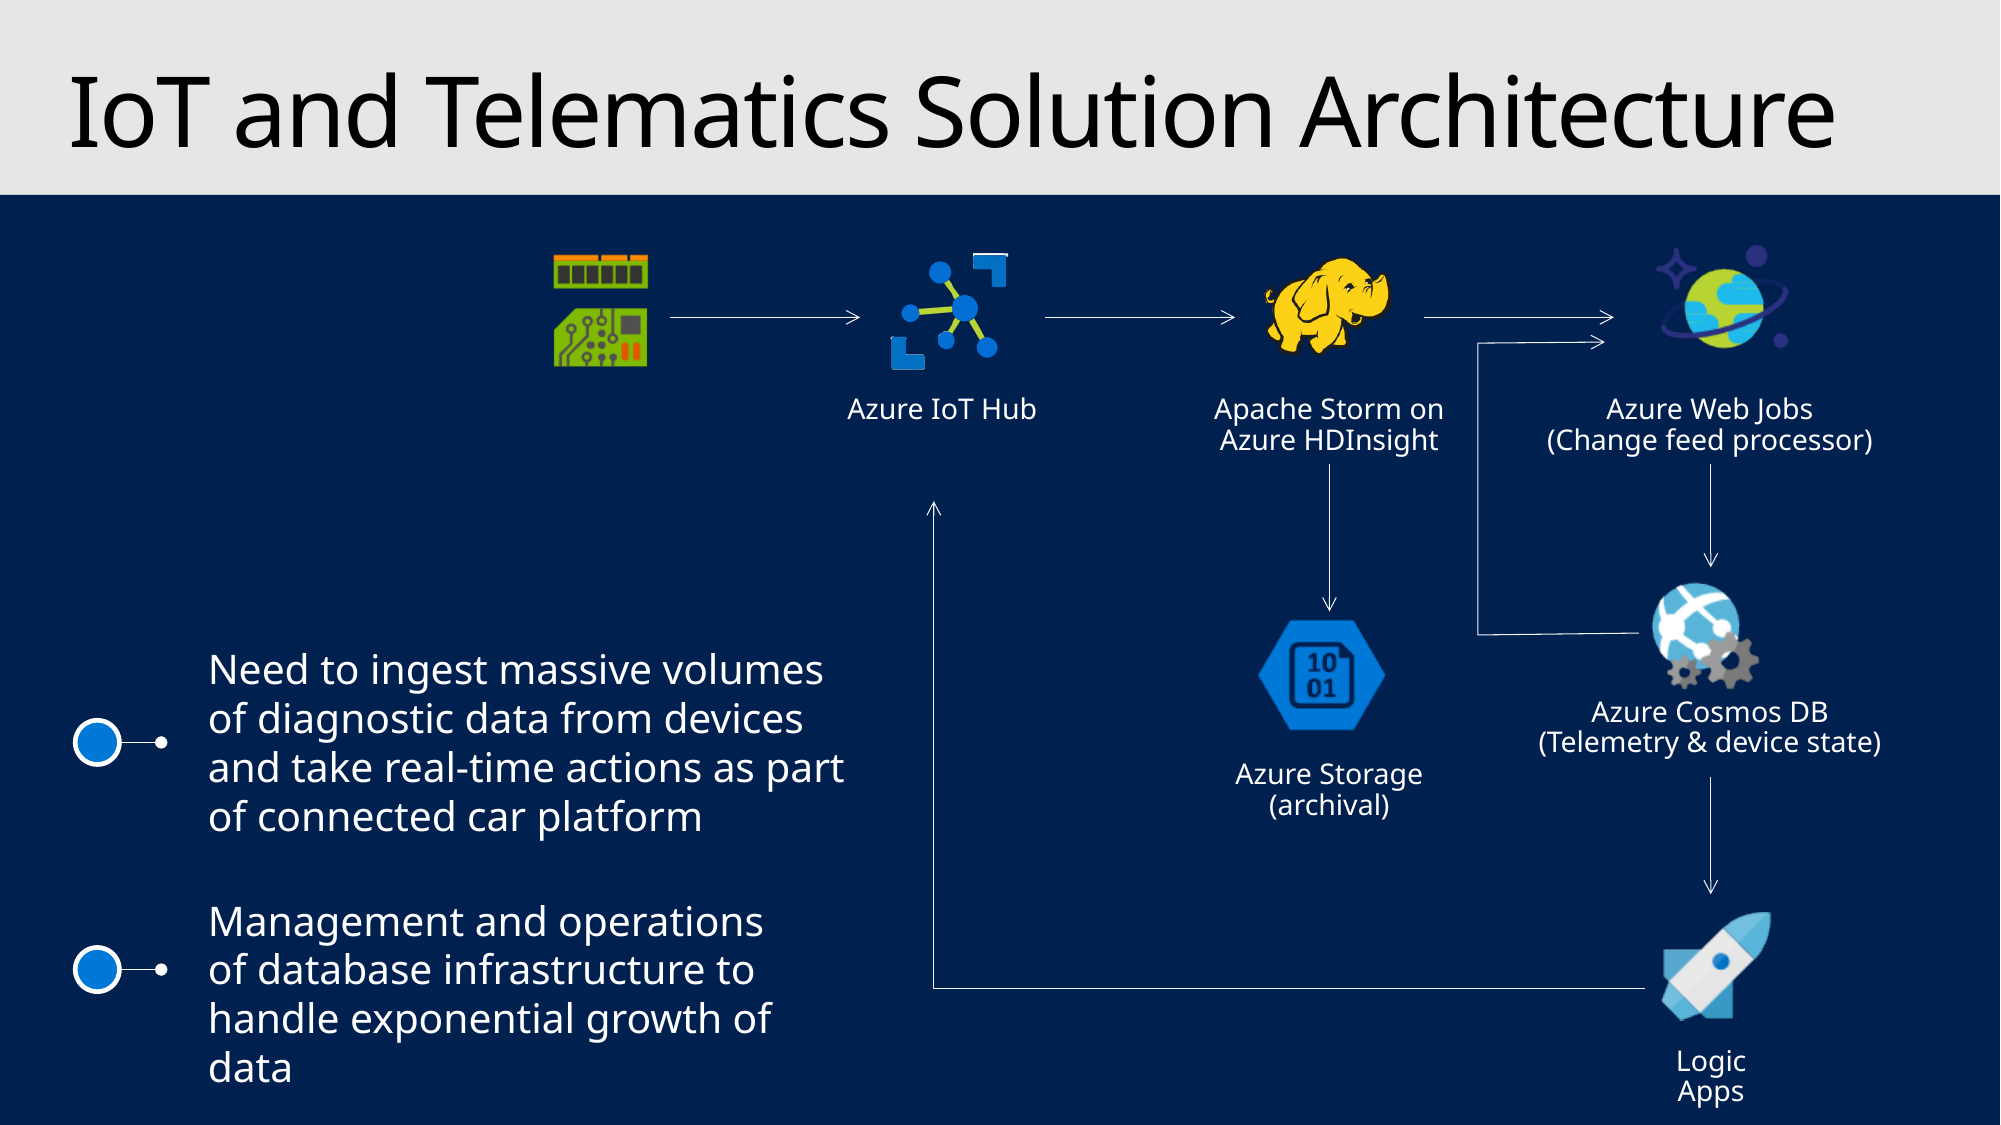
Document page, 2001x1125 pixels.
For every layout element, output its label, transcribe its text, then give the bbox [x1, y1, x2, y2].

picture [1645, 912, 1776, 1021]
text_box [1322, 464, 1337, 610]
text_box [1703, 776, 1718, 895]
text_box Apache Storm on Azure HDInsight [1239, 394, 1419, 426]
text_box Azure IoT Hub [852, 394, 1032, 426]
text_box Azure Web Jobs (Change feed processor) [1620, 394, 1800, 426]
picture [1244, 610, 1415, 749]
picture [1640, 570, 1781, 707]
text_box [1703, 464, 1719, 568]
text_box [669, 310, 861, 325]
text_box [1423, 310, 1614, 325]
picture [877, 247, 1028, 387]
picture [1630, 245, 1790, 389]
picture [1252, 253, 1407, 381]
text_box Azure Storage (archival) [1312, 759, 1419, 791]
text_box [75, 635, 878, 850]
title IoT and Telematics Solution Architecture [44, 47, 1957, 196]
text_box Logic Apps [1642, 1046, 1780, 1108]
text_box Azure Cosmos DB (Telemetry & device state) [1620, 697, 1800, 729]
text_box [926, 501, 1645, 989]
text_box [0, 194, 2000, 1125]
text_box [1477, 334, 1639, 636]
text_box [1044, 310, 1236, 325]
picture [553, 251, 653, 384]
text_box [74, 887, 817, 1052]
